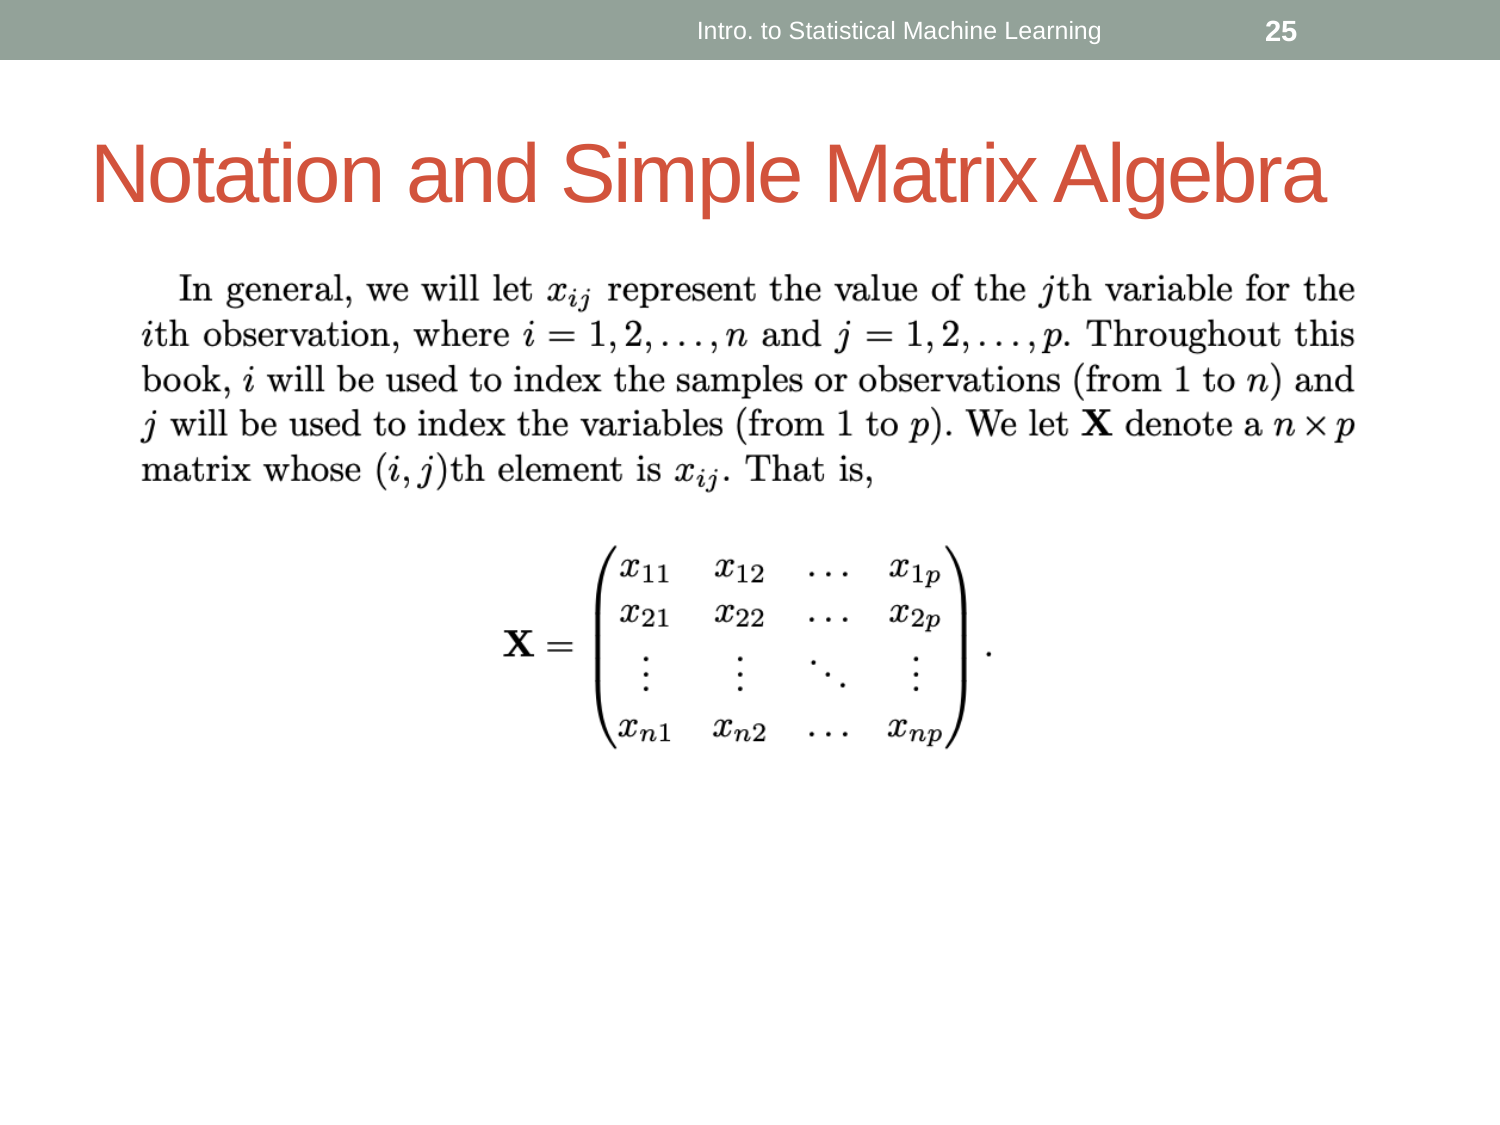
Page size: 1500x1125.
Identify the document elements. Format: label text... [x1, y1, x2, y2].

footer Intro. to Statistical Machine Learning [562, 3, 1238, 57]
picture [129, 266, 1370, 758]
title Notation and Simple Matrix Algebra [75, 87, 1425, 250]
slide_number 25 [1250, 3, 1425, 57]
